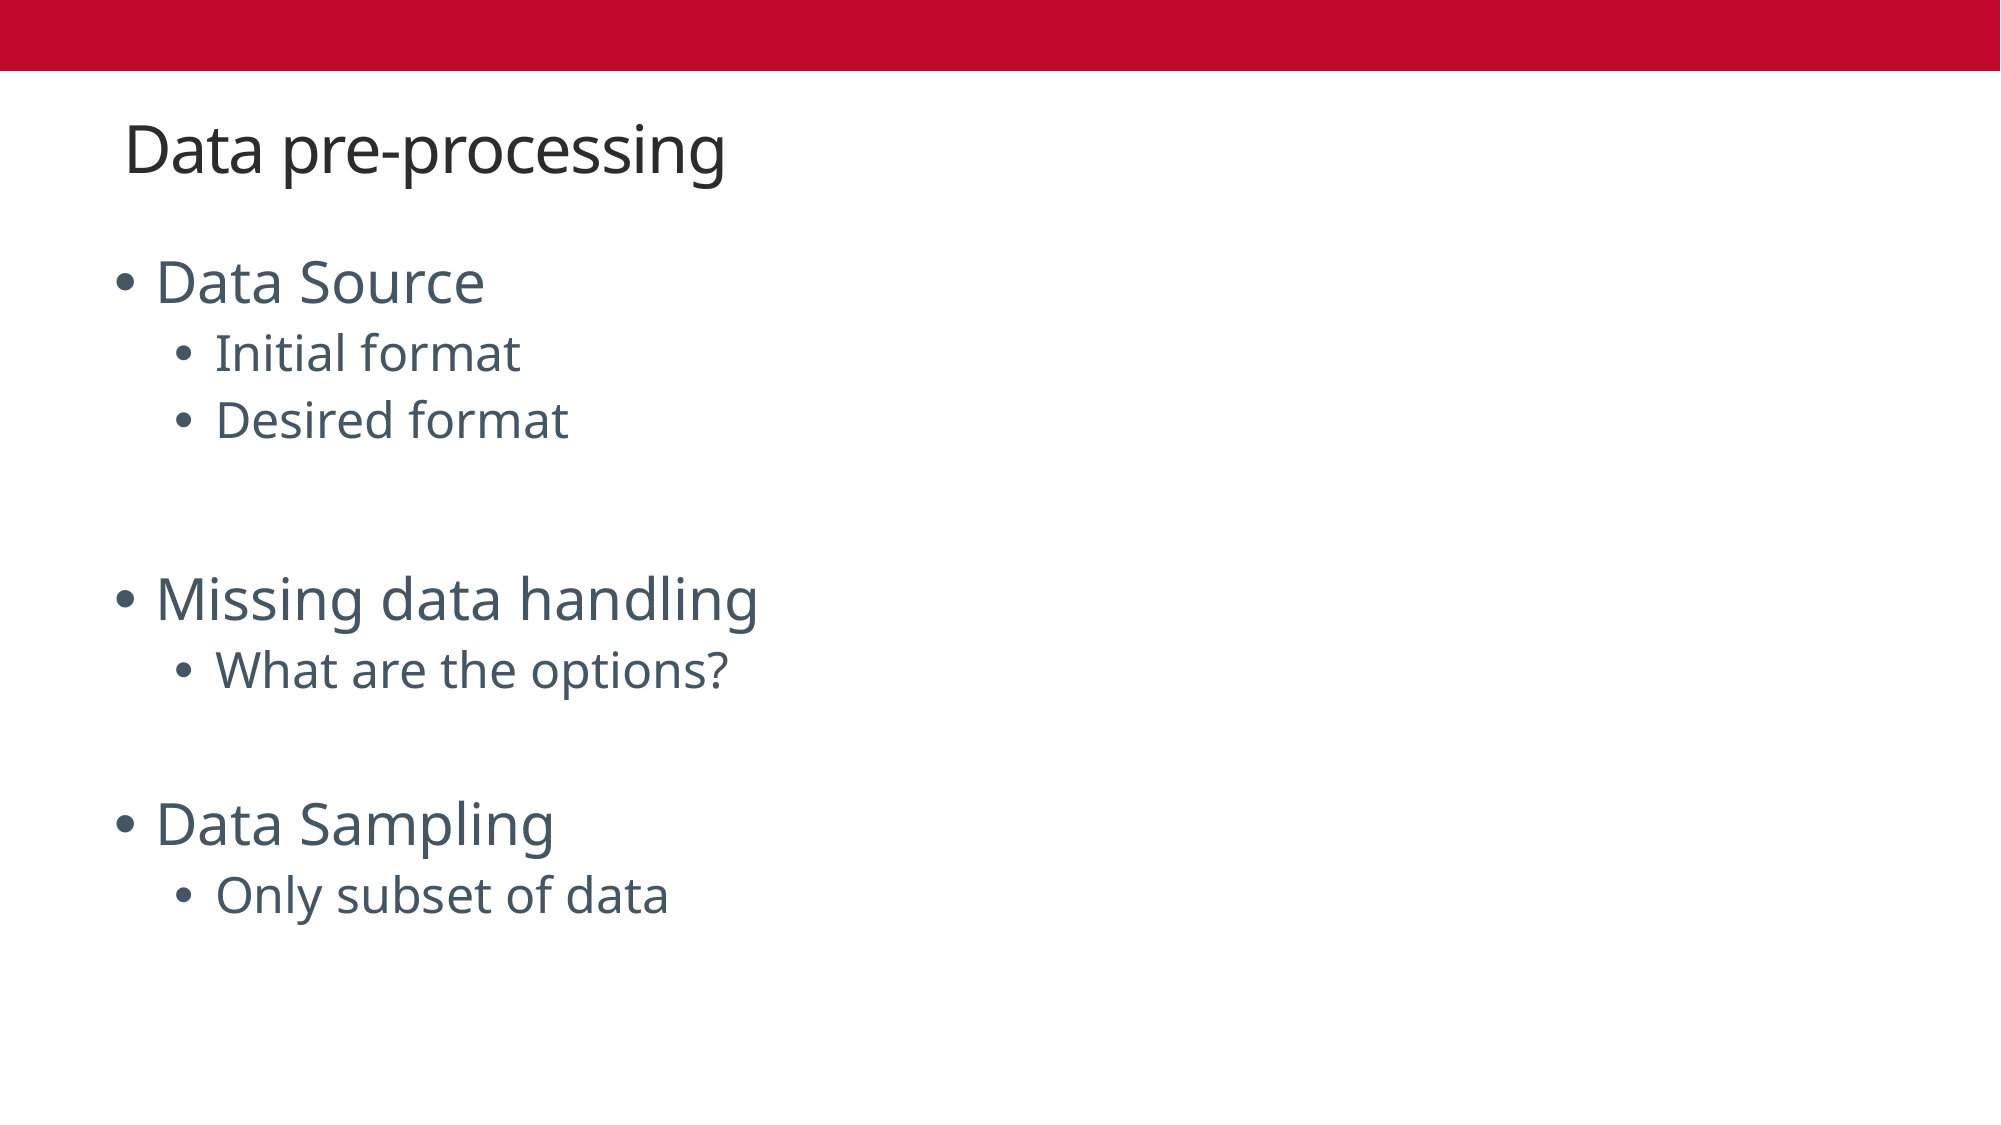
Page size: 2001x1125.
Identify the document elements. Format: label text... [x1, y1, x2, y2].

text_box [0, 0, 2000, 72]
title Data pre-processing [99, 100, 1881, 246]
text_box Data Source Initial format Desired format Missing data handling What are the options? Data Sampling Only subset of data [99, 245, 1770, 1094]
